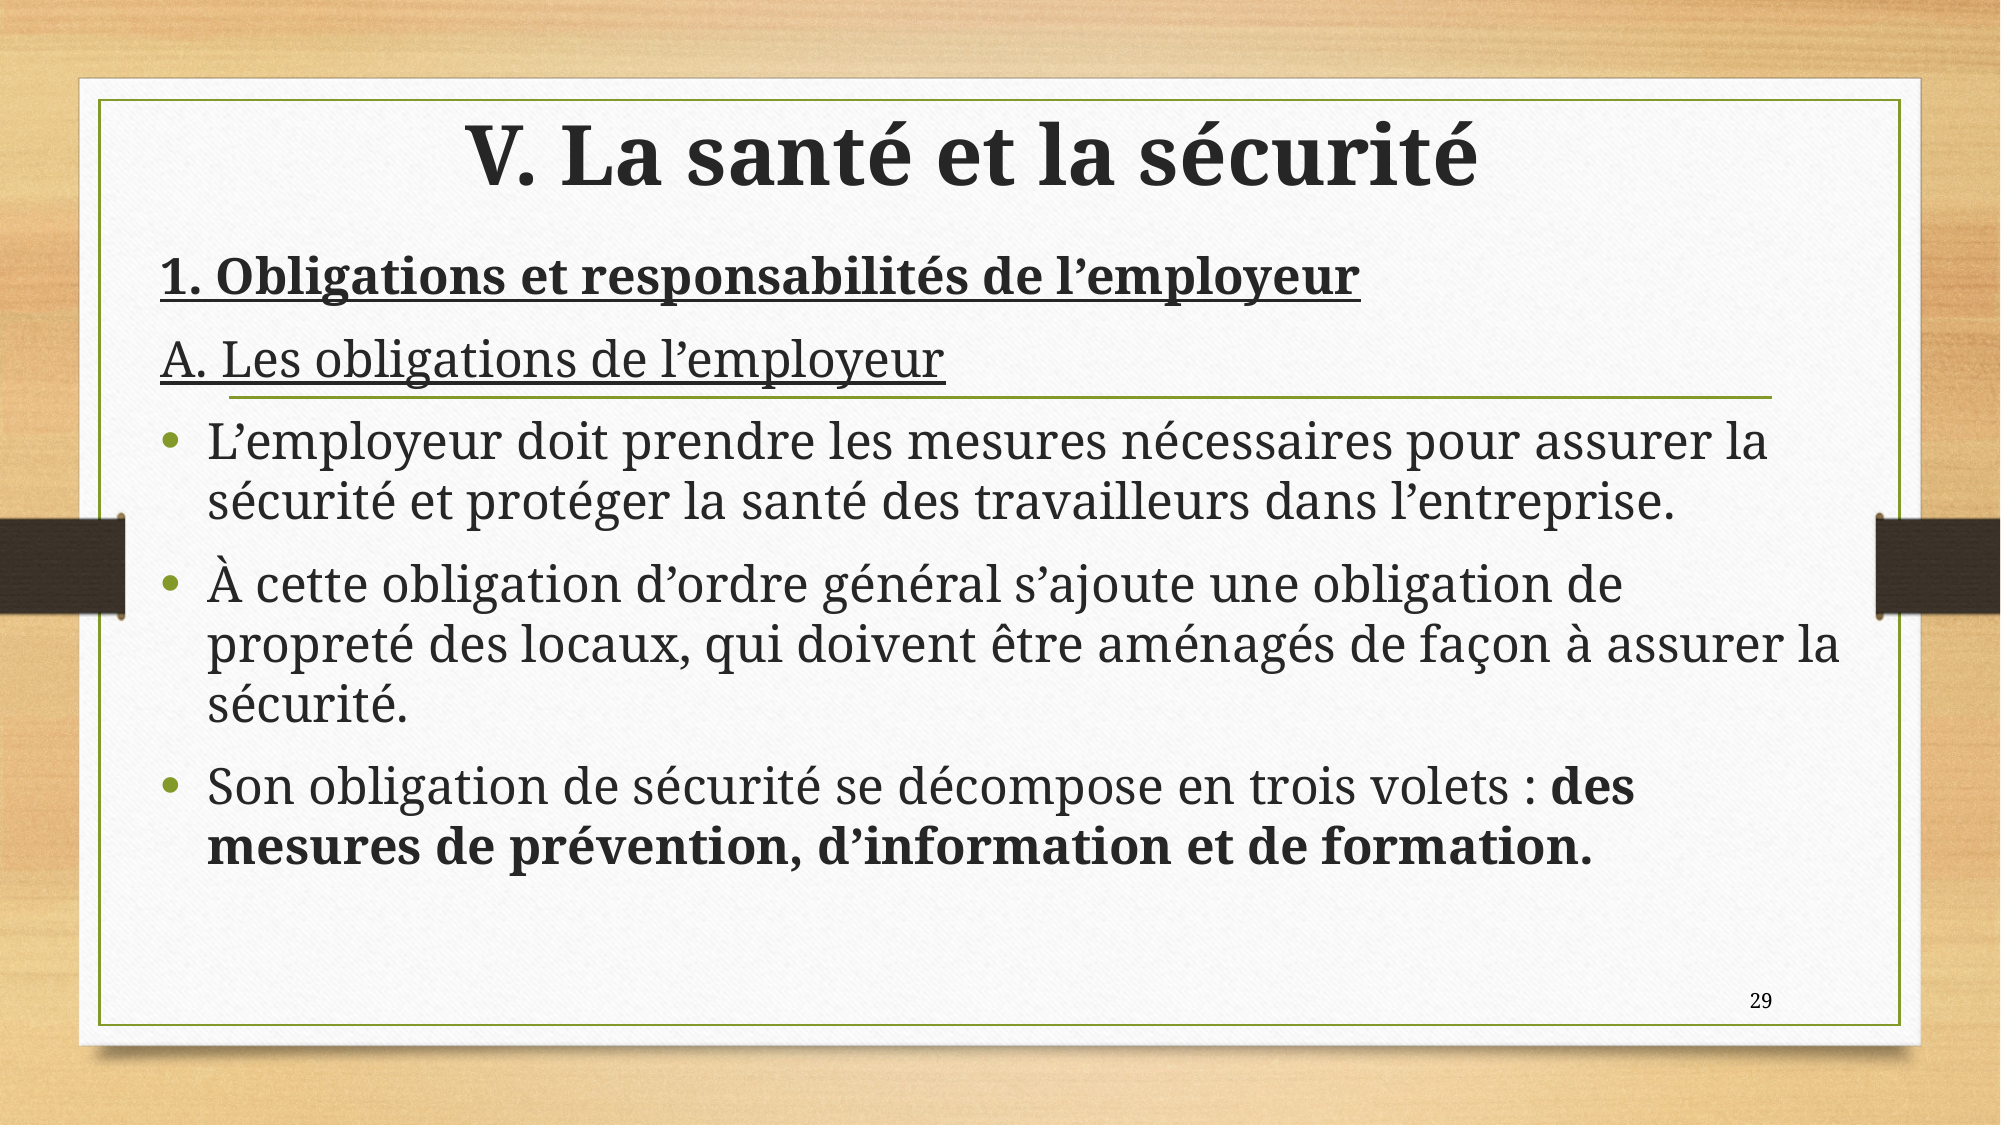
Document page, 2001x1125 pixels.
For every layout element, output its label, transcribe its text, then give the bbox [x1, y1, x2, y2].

slide_number 29 [1698, 979, 1788, 1025]
picture [0, 0, 2001, 1125]
title V. La santé et la sécurité [185, 154, 1761, 237]
list 1. Obligations et responsabilités de l’employeur A. Les obligations de l’employeur L’employeur doit prendre les mesures nécessaires pour assurer la sécurité et protéger la santé des travailleurs dans l’entreprise. À cette obligation d’ordre général s’ajoute une obligation de propreté des locaux, qui doivent être aménagés de façon à assurer la sécurité. Son obligation de sécurité se décompose en trois volets : des mesures de prévention, d’information et de formation. [145, 237, 1861, 1003]
